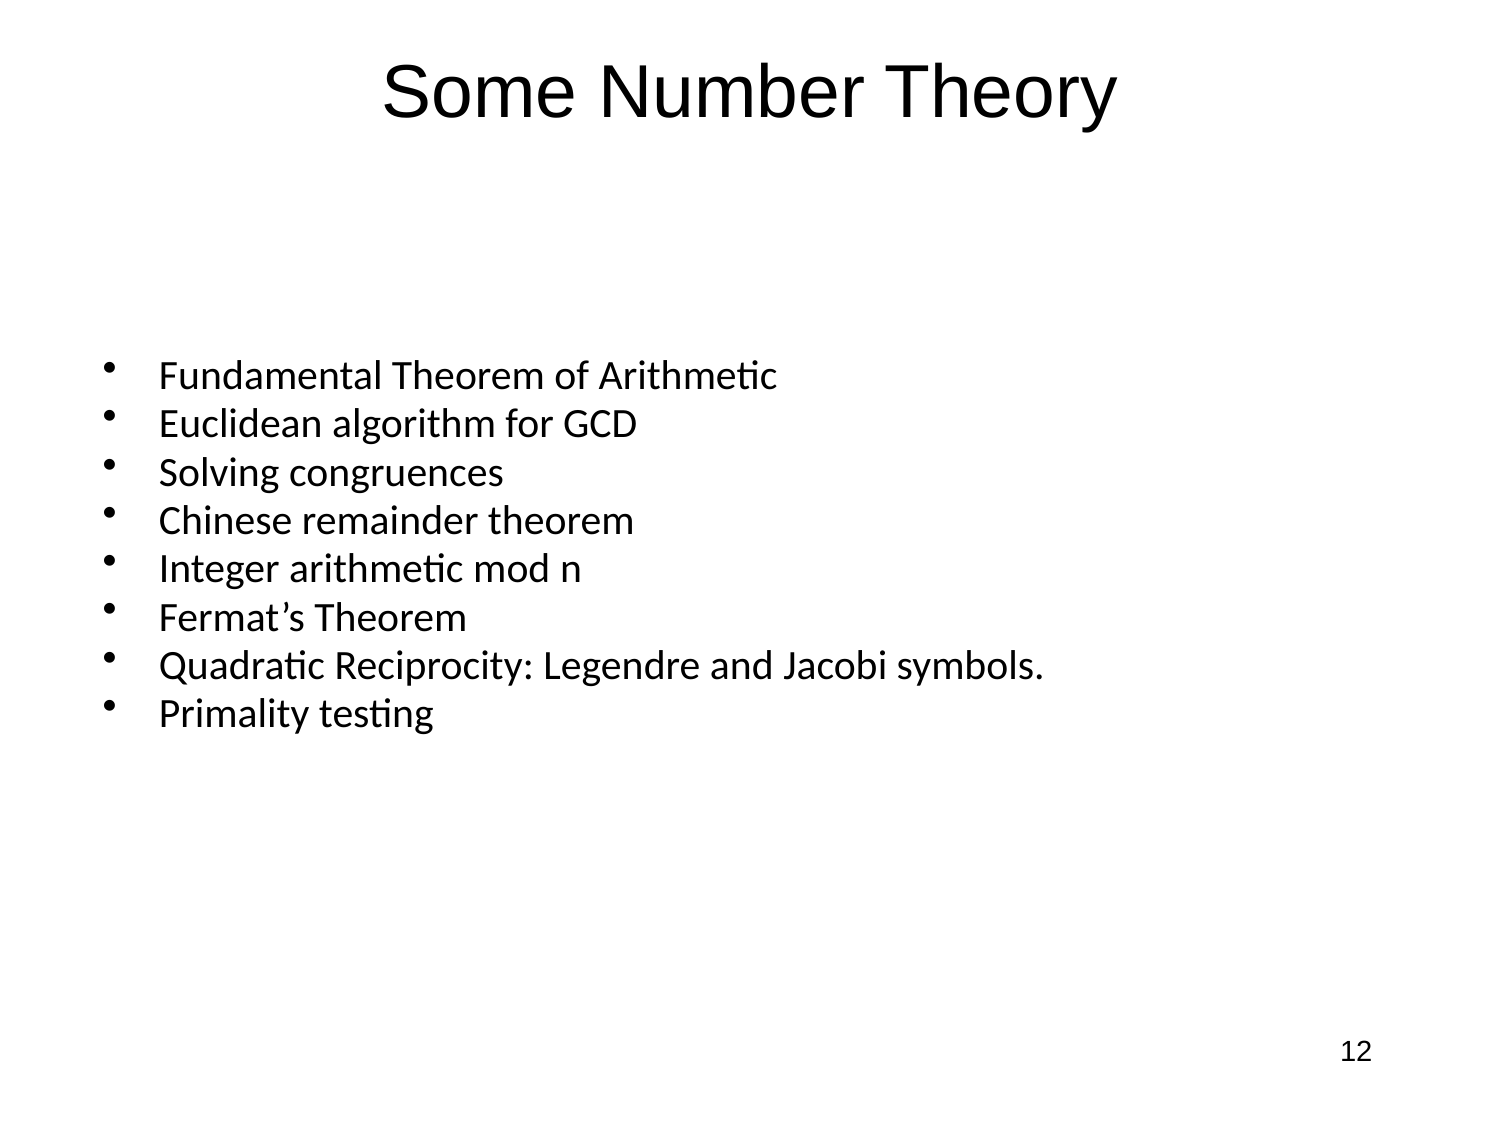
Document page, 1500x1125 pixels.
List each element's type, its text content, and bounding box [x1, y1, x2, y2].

slide_number 12 [1074, 1024, 1388, 1101]
title Some Number Theory [112, 12, 1388, 163]
list Fundamental Theorem of Arithmetic Euclidean algorithm for GCD Solving congruences Chinese remainder theorem Integer arithmetic mod n Fermat’s Theorem Quadratic Reciprocity: Legendre and Jacobi symbols. Primality testing [87, 349, 1413, 1001]
